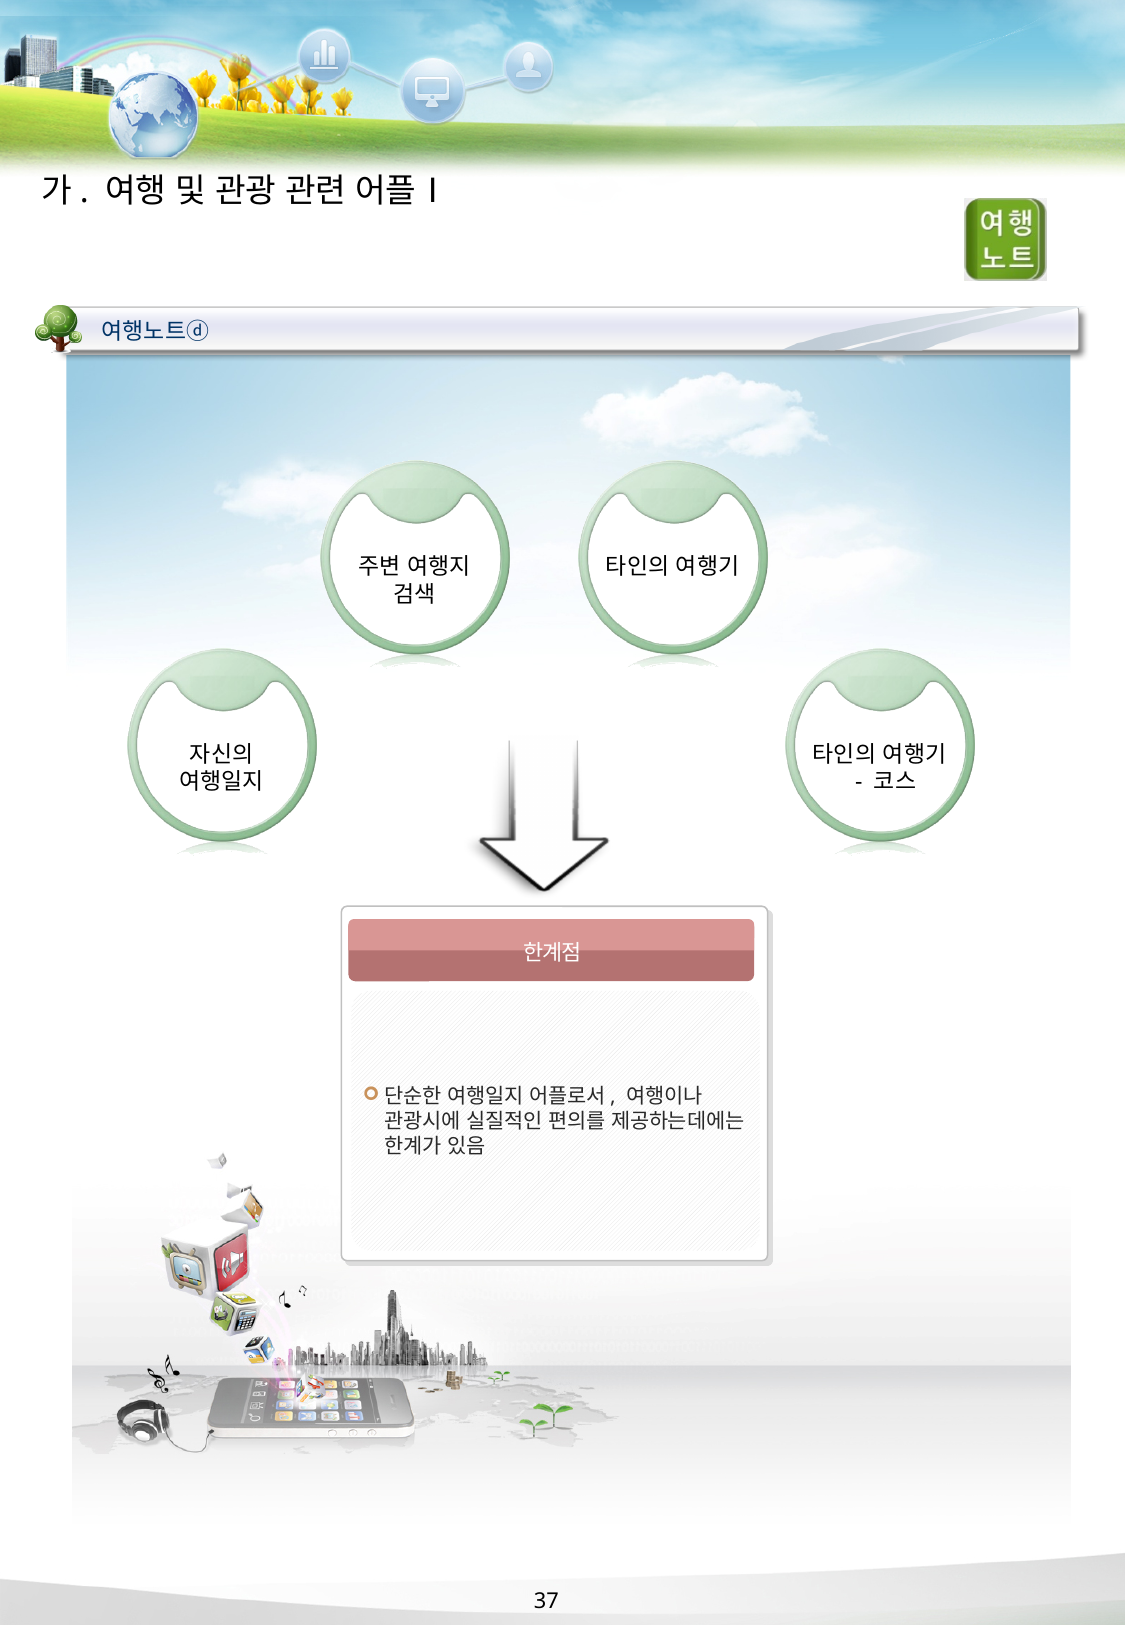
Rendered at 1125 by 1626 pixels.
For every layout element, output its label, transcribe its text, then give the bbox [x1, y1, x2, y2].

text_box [439, 728, 639, 882]
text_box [341, 905, 768, 1261]
text_box 가. 여행 및 관광 관련 어플Ⅰ [41, 161, 1037, 210]
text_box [577, 460, 768, 691]
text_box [126, 648, 317, 879]
picture [0, 0, 1125, 1625]
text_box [319, 460, 510, 691]
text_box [784, 648, 975, 879]
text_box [34, 304, 1091, 362]
